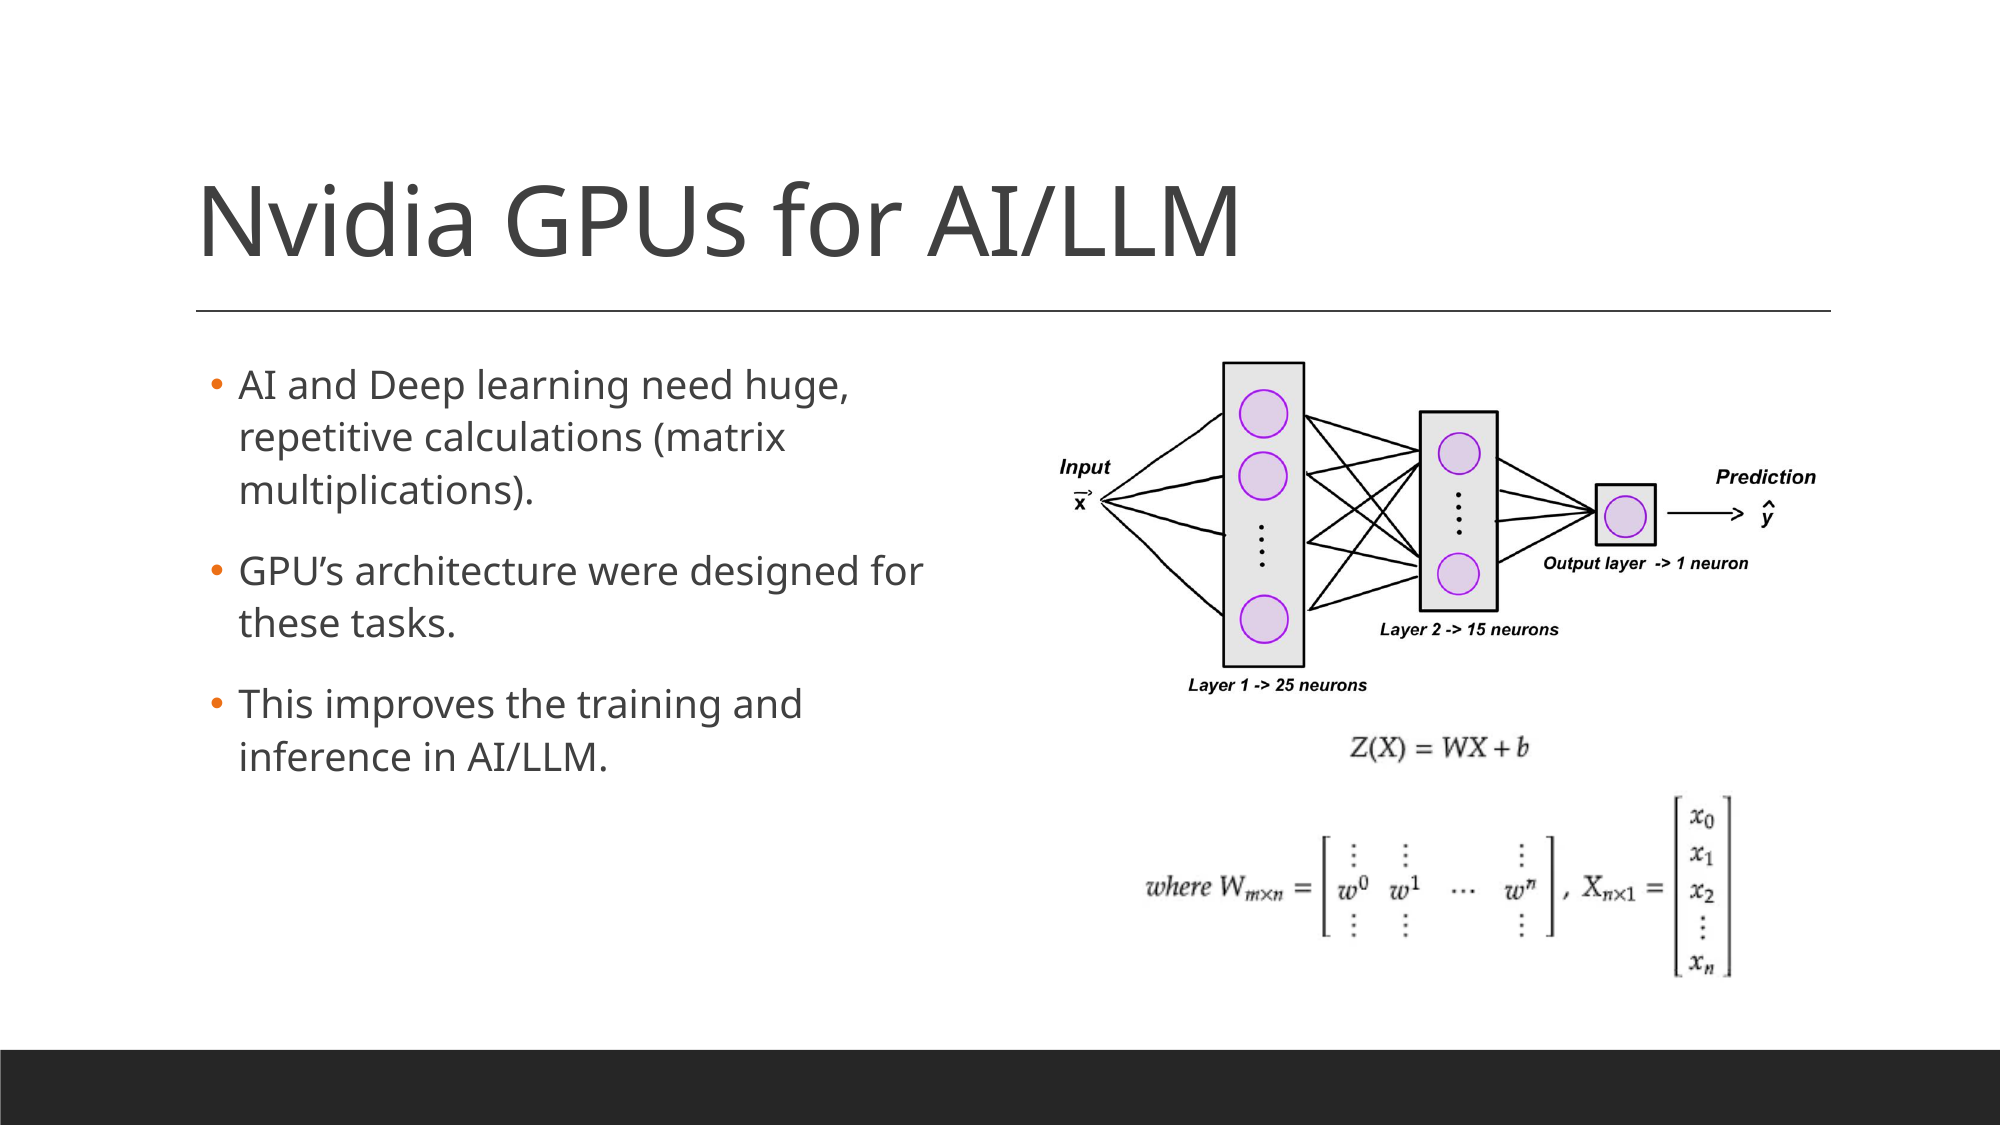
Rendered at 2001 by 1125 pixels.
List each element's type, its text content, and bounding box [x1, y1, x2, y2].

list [1058, 360, 1821, 696]
picture [1129, 713, 1750, 996]
title Nvidia GPUs for AI/LLM [180, 47, 1830, 285]
list AI and Deep learning need huge, repetitive calculations (matrix multiplications). GPU’s architecture were designed for these tasks. This improves the training and inference in AI/LLM. [180, 347, 942, 963]
